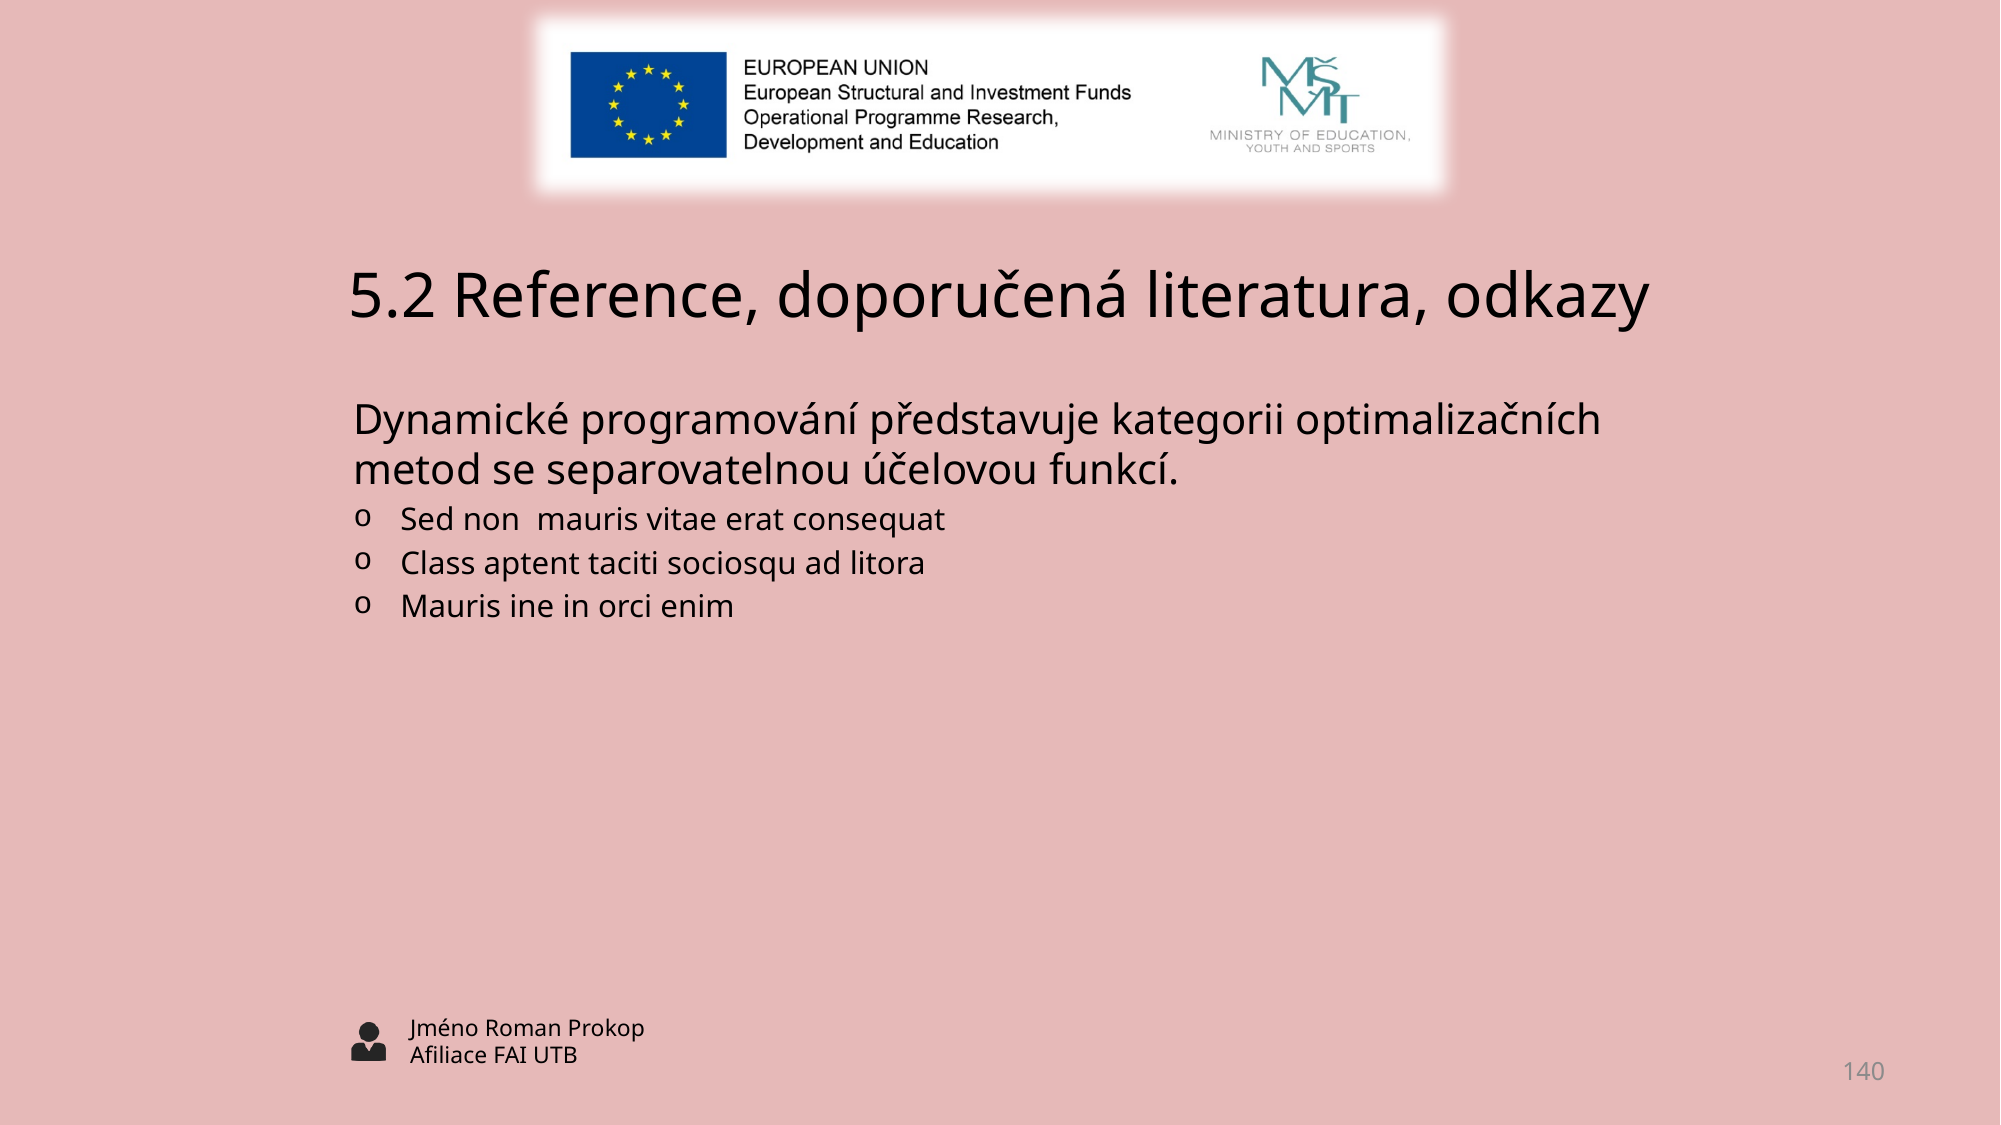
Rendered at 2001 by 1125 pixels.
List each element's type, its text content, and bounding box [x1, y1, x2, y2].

picture [518, 0, 1462, 210]
title 5.2 Reference, doporučená literatura, odkazy [334, 209, 1677, 375]
subtitle Dynamické programování představuje kategorii optimalizačních metod se separovatelnou účelovou funkcí. Sed non mauris vitae erat consequat Class aptent taciti sociosqu ad litora Mauris ine in orci enim [338, 385, 1648, 965]
slide_number 140 [1433, 1042, 1900, 1103]
footer Jméno Roman Prokop Afiliace FAI UTB [395, 999, 776, 1083]
picture [351, 1021, 386, 1062]
